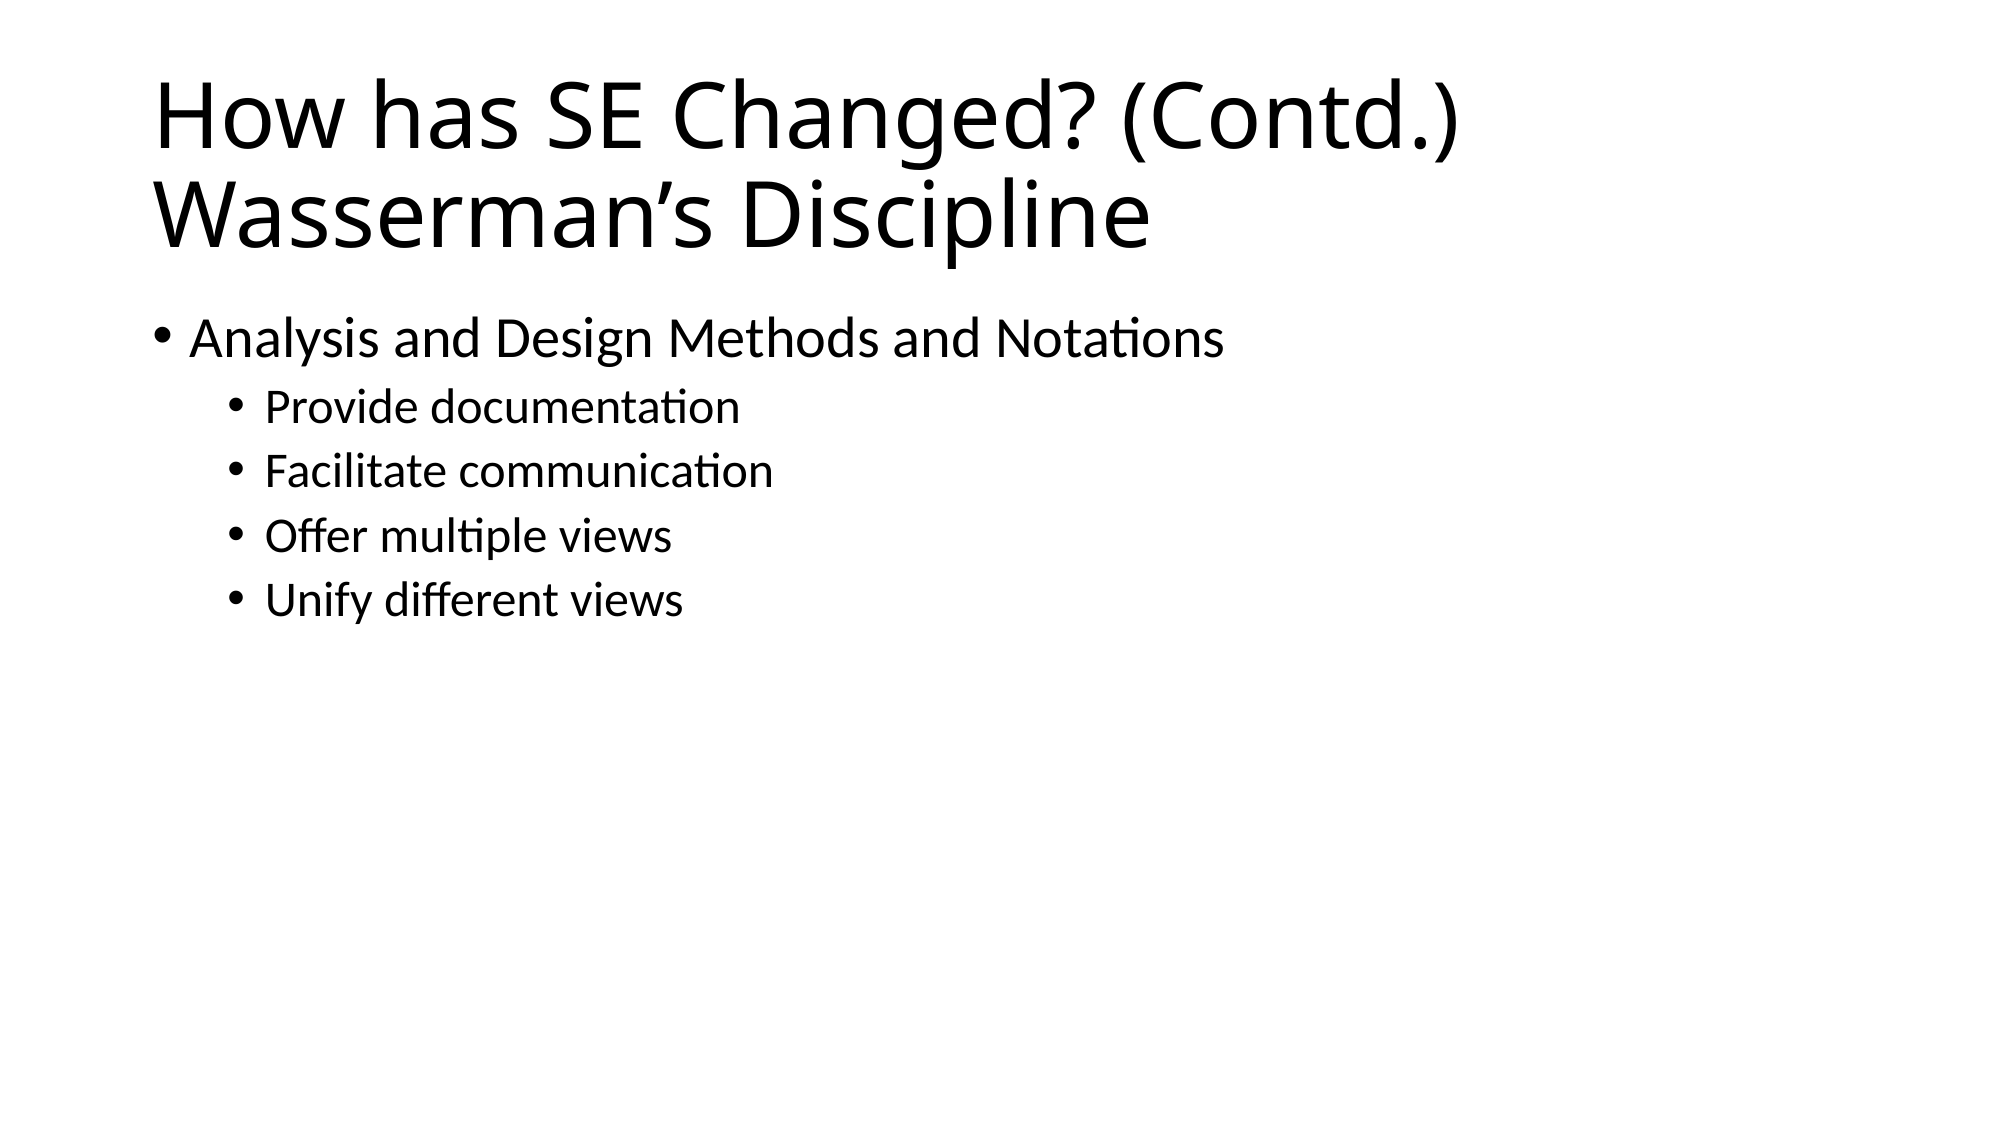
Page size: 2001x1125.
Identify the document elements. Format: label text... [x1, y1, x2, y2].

title How has SE Changed? (Contd.) Wasserman’s Discipline [137, 59, 1863, 278]
list Analysis and Design Methods and Notations Provide documentation Facilitate communication Offer multiple views Unify different views [137, 299, 1863, 1014]
